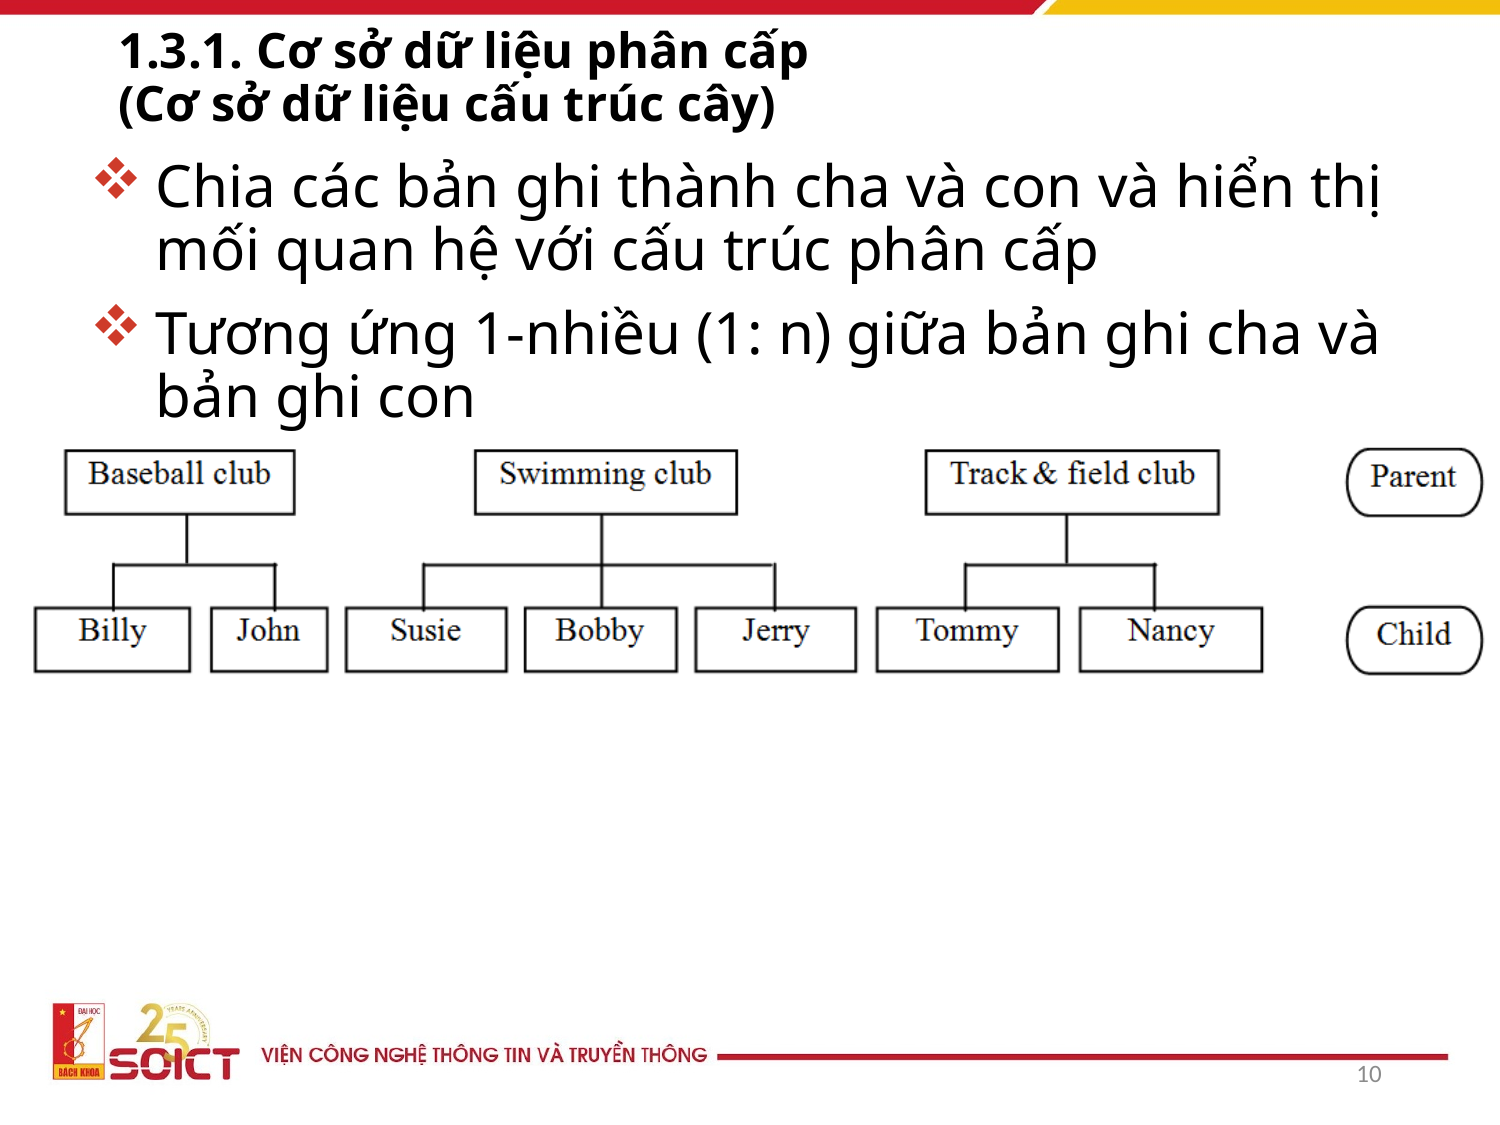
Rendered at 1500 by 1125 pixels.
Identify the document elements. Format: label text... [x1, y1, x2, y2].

list Chia các bản ghi thành cha và con và hiển thị mối quan hệ với cấu trúc phân cấp Tương ứng 1-nhiều (1: n) giữa bản ghi cha và bản ghi con [75, 149, 1425, 437]
list Chia các bản ghi thành cha và con và hiển thị mối quan hệ với cấu trúc phân cấp Tương ứng 1-nhiều (1: n) giữa bản ghi cha và bản ghi con [75, 688, 1425, 1063]
title 1.3.1. Cơ sở dữ liệu phân cấp (Cơ sở dữ liệu cấu trúc cây) [103, 18, 1397, 140]
picture [0, 0, 1500, 1125]
slide_number 10 [1059, 1042, 1397, 1103]
